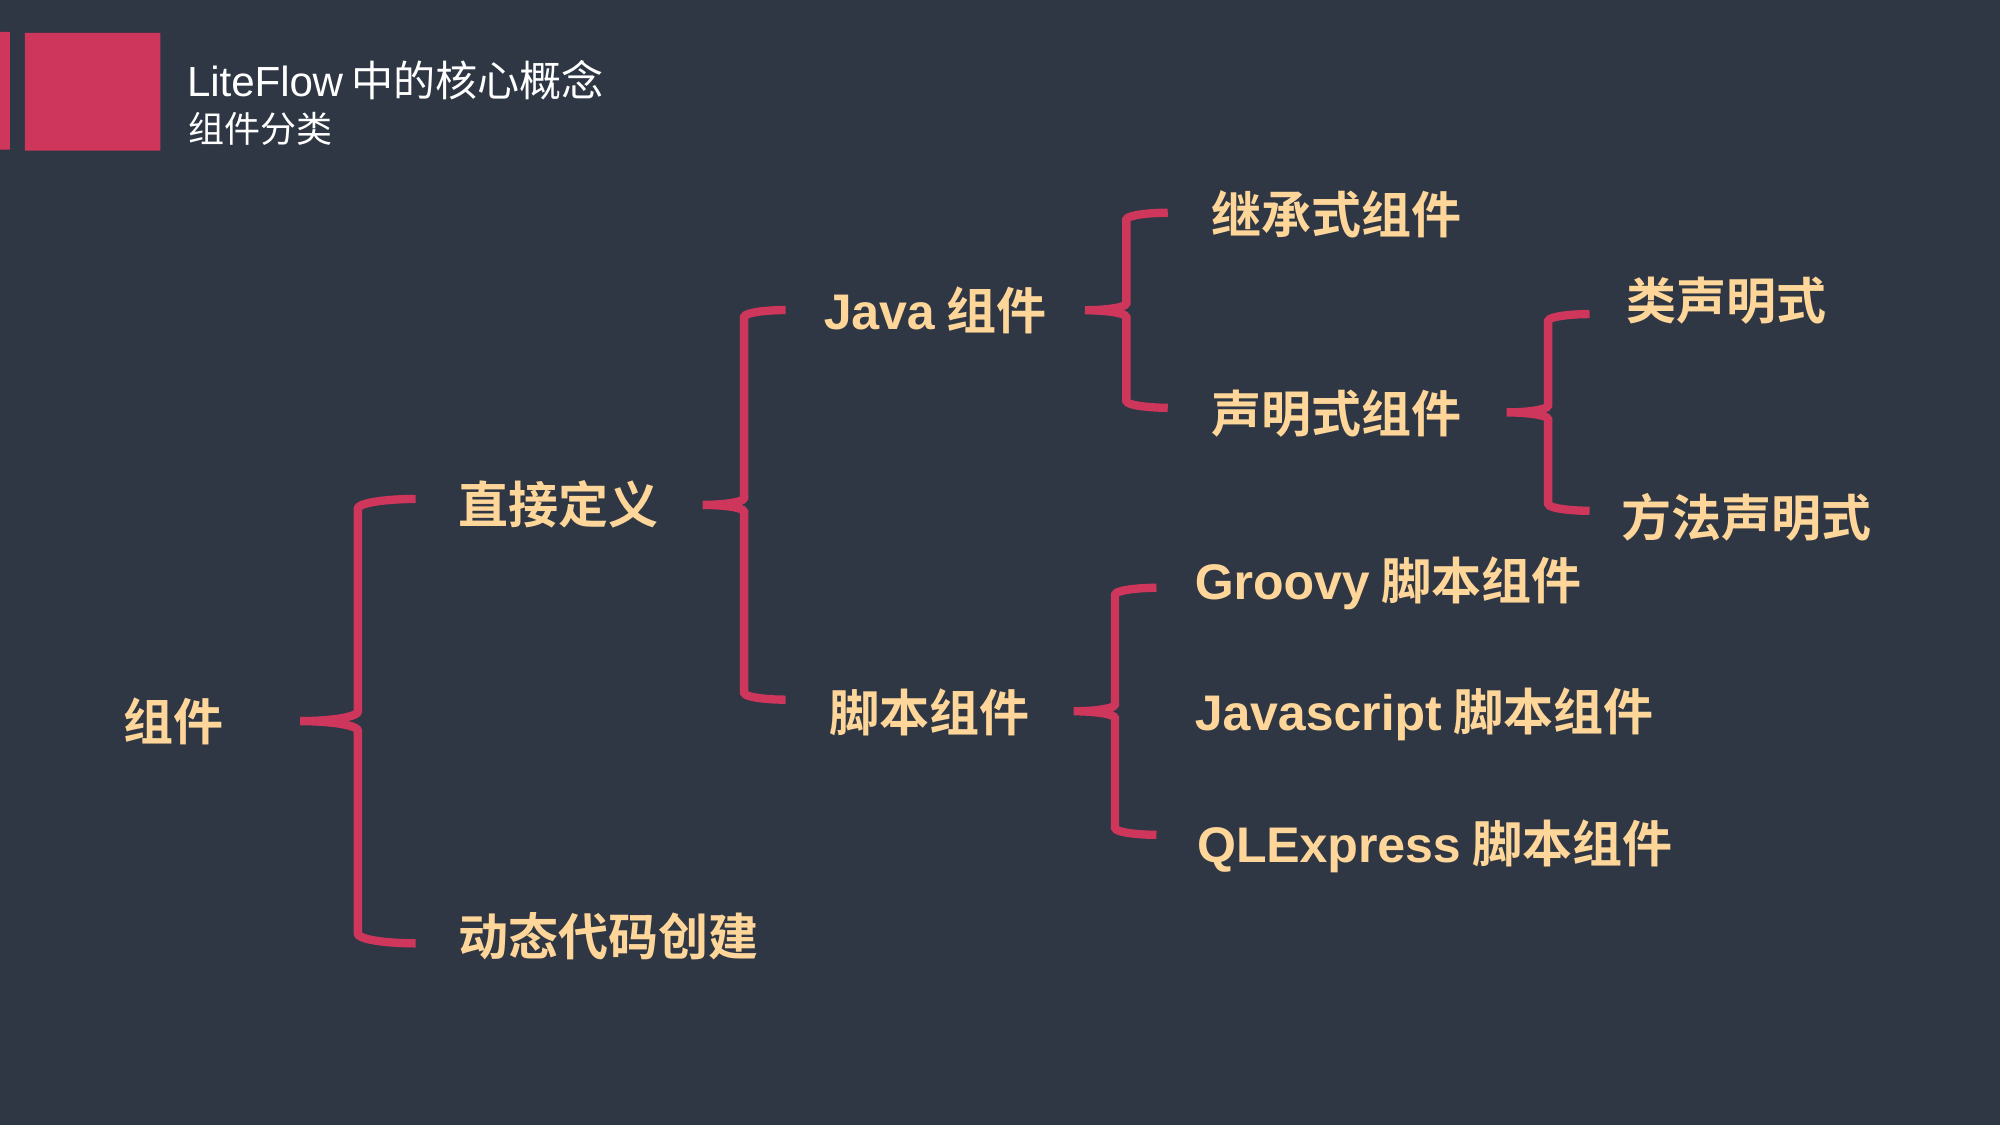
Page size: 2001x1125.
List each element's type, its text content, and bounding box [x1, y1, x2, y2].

text_box LiteFlow中的核心概念 [172, 46, 754, 112]
text_box [1084, 212, 1168, 409]
text_box 组件 [108, 683, 239, 758]
text_box 方法声明式 [1606, 478, 1887, 554]
text_box 动态代码创建 [443, 897, 774, 973]
text_box [1506, 313, 1590, 512]
text_box Groovy脚本组件 [1179, 541, 1597, 617]
text_box [24, 32, 161, 152]
text_box 声明式组件 [1197, 374, 1477, 450]
text_box [1073, 587, 1157, 836]
text_box 组件分类 [173, 99, 980, 160]
text_box Java组件 [809, 272, 1062, 348]
text_box 继承式组件 [1197, 175, 1477, 251]
text_box [0, 31, 11, 151]
text_box 类声明式 [1611, 261, 1842, 337]
text_box Javascript脚本组件 [1180, 673, 1669, 748]
text_box 直接定义 [443, 466, 674, 541]
text_box QLExpress脚本组件 [1182, 804, 1688, 880]
text_box [300, 498, 416, 944]
text_box [702, 309, 786, 701]
text_box 脚本组件 [814, 673, 1045, 749]
